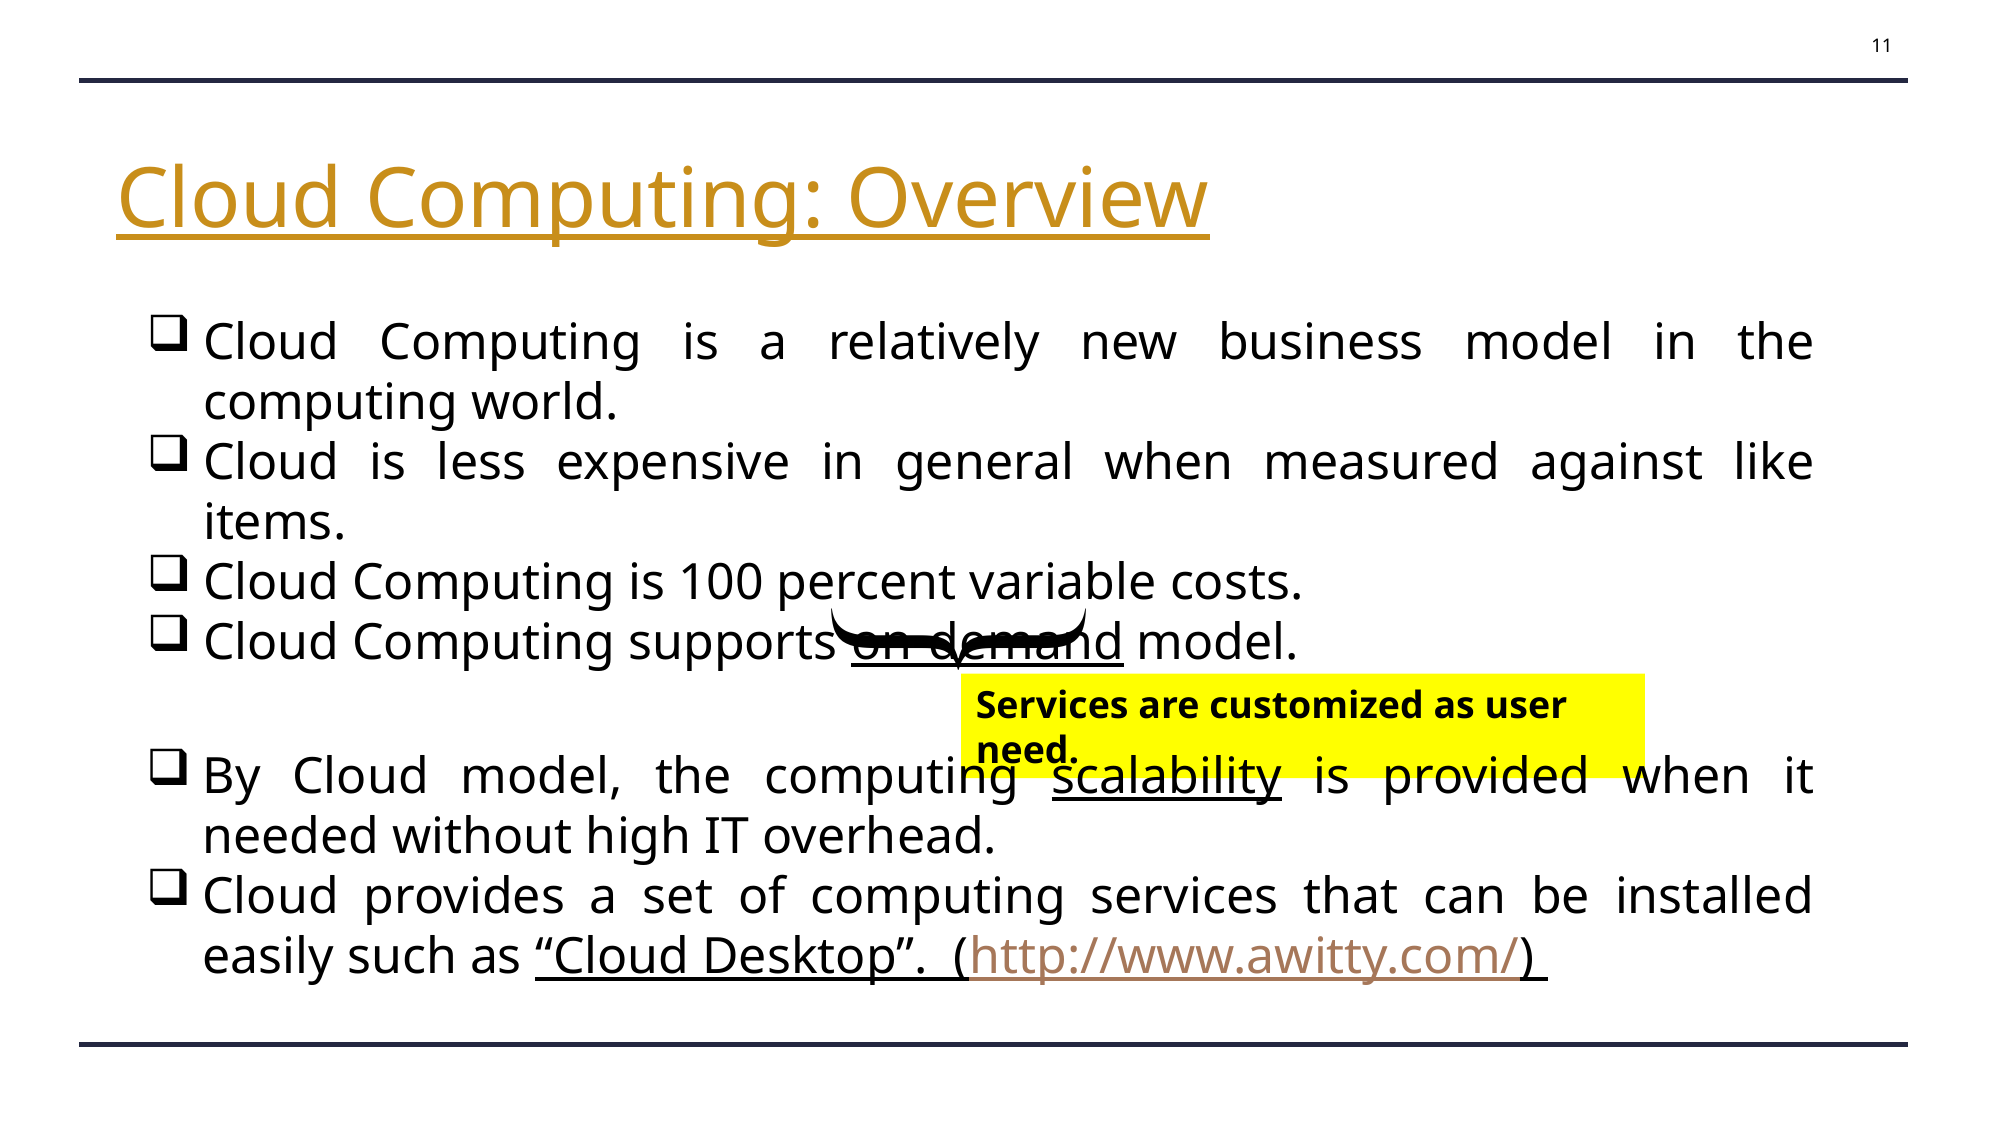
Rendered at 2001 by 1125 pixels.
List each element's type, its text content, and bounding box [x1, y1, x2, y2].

picture [831, 608, 1086, 670]
text_box Cloud Computing is a relatively new business model in the computing world. Cloud is less expensive in general when measured against like items. Cloud Computing is 100 percent variable costs. Cloud Computing supports on-demand model. [132, 302, 1831, 678]
text_box By Cloud model, the computing scalability is provided when it needed without high IT overhead. Cloud provides a set of computing services that can be installed easily such as “Cloud Desktop”. (http://www.awitty.com/) [131, 736, 1830, 1060]
text_box Services are customized as user need. [961, 673, 1645, 736]
text_box Cloud Computing: Overview [101, 137, 1877, 252]
slide_number 11 [1802, 16, 1908, 77]
